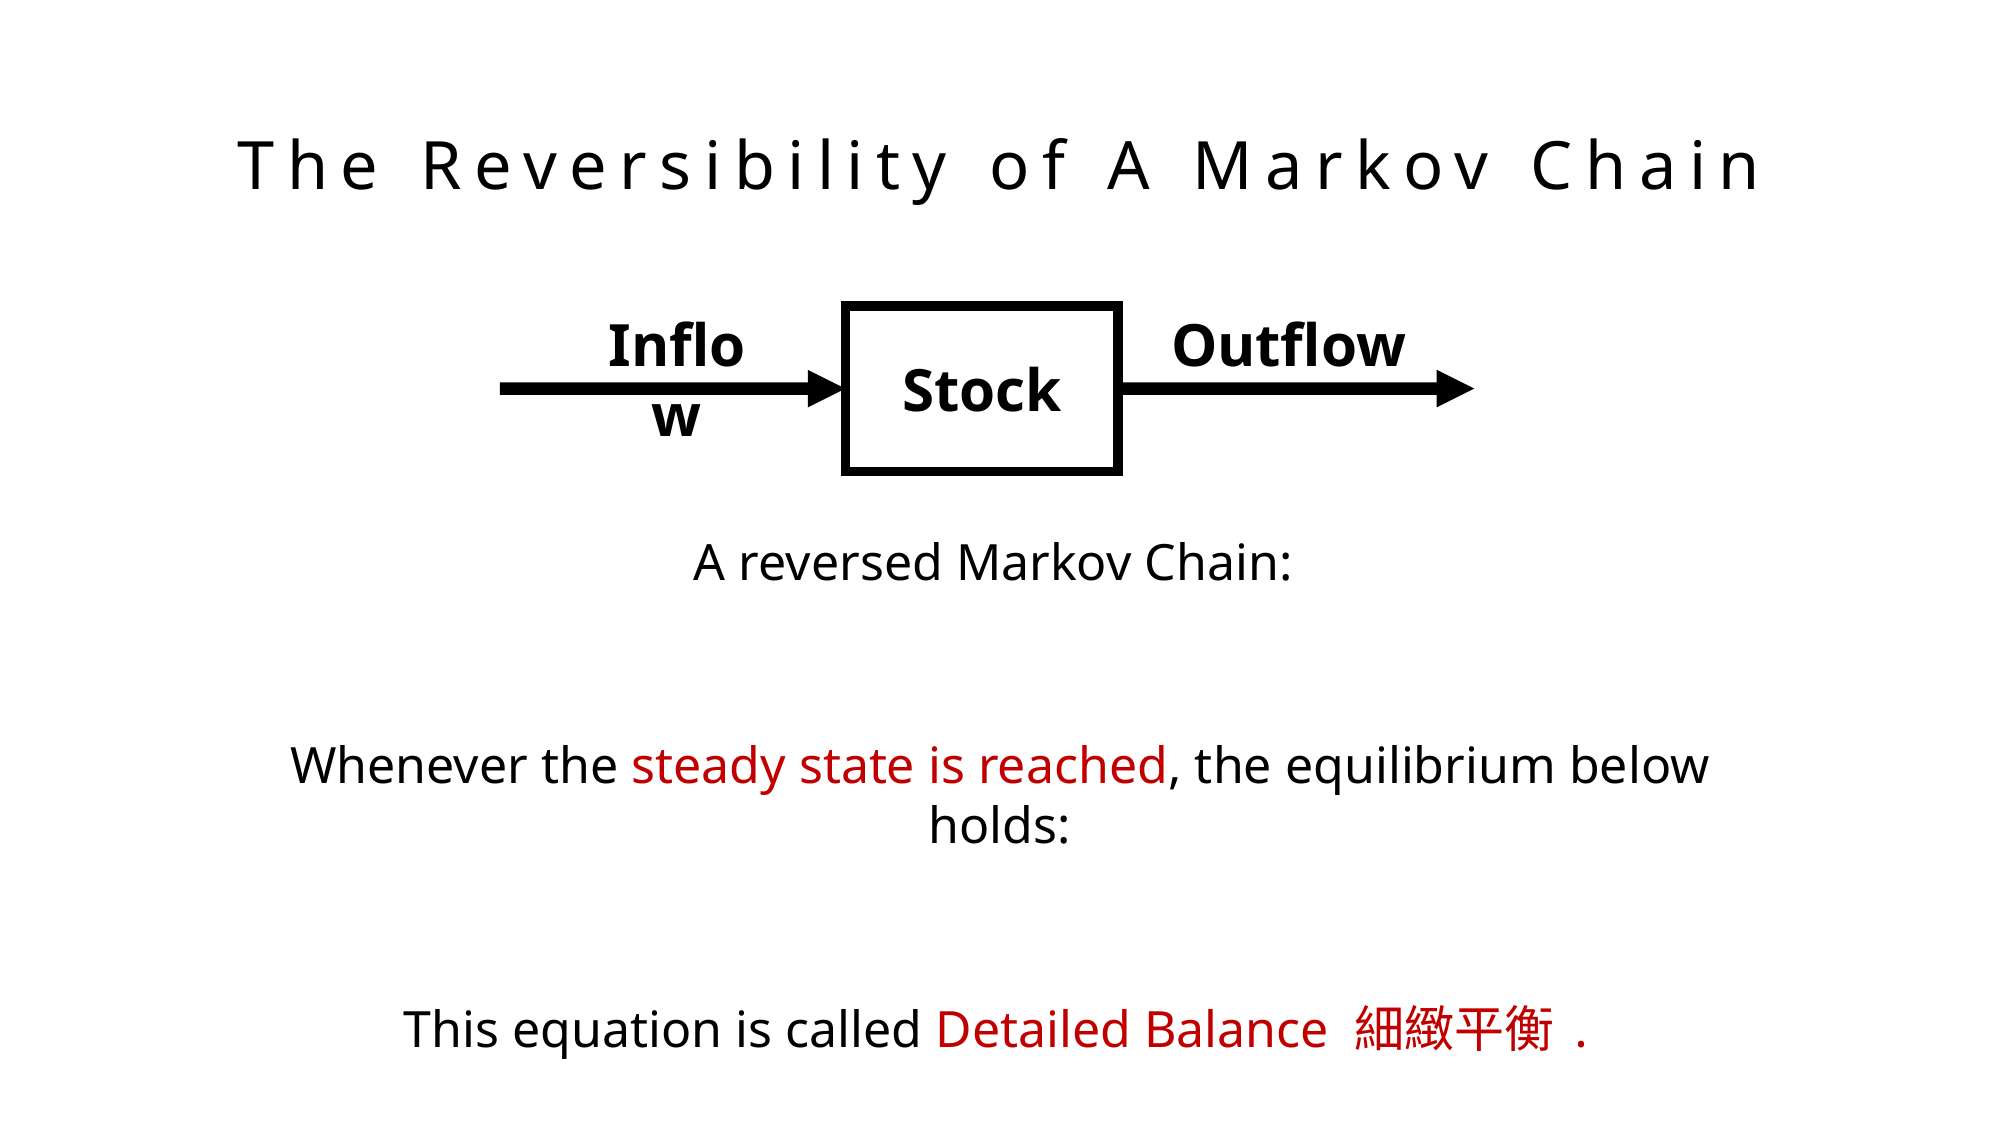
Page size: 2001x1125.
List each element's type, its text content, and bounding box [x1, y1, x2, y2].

text_box The Reversibility of A Markov Chain [222, 115, 1778, 211]
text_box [499, 300, 1475, 472]
